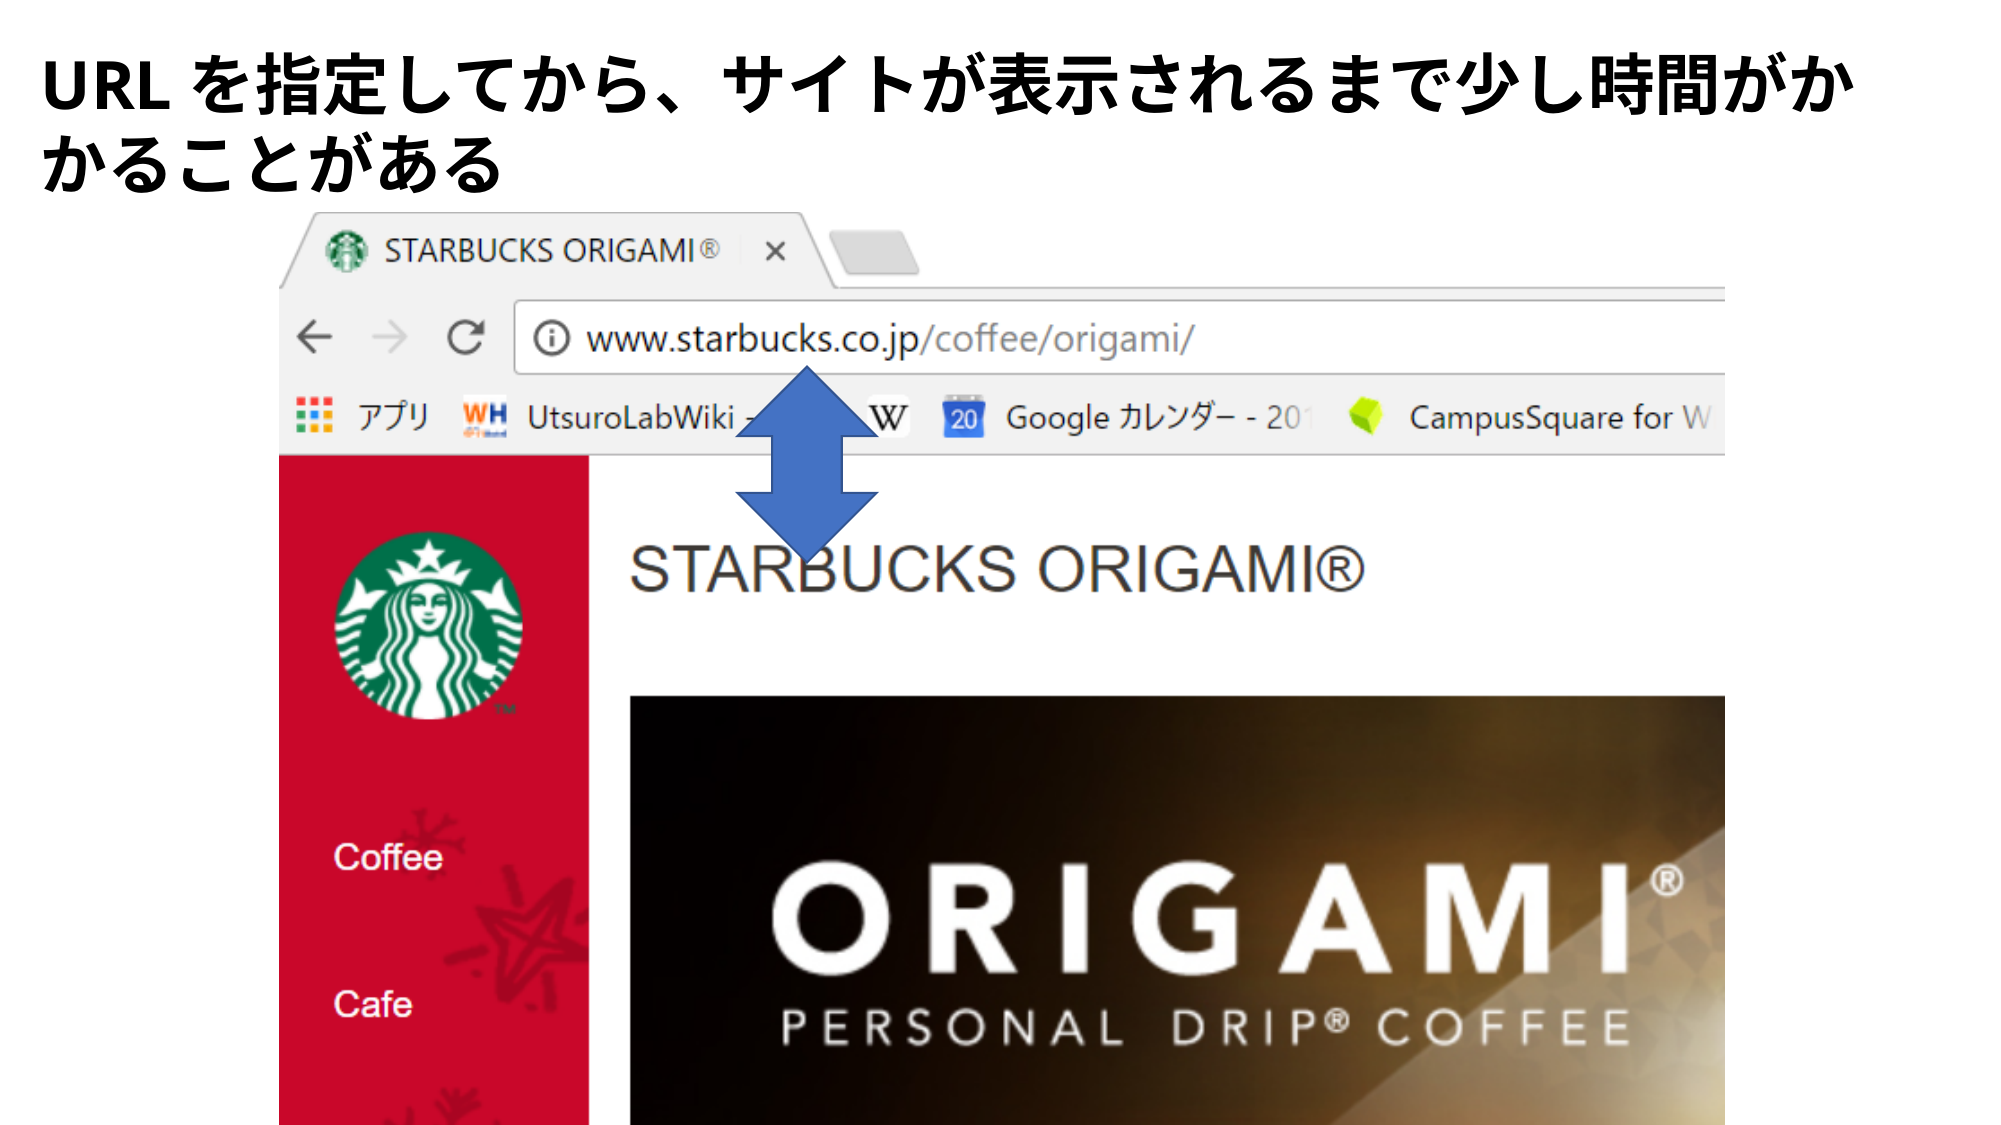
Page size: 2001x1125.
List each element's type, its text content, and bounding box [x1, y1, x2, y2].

text_box URLを指定してから、サイトが表示されるまで少し時間がかかることがある [25, 35, 1921, 211]
picture [279, 212, 1725, 1125]
